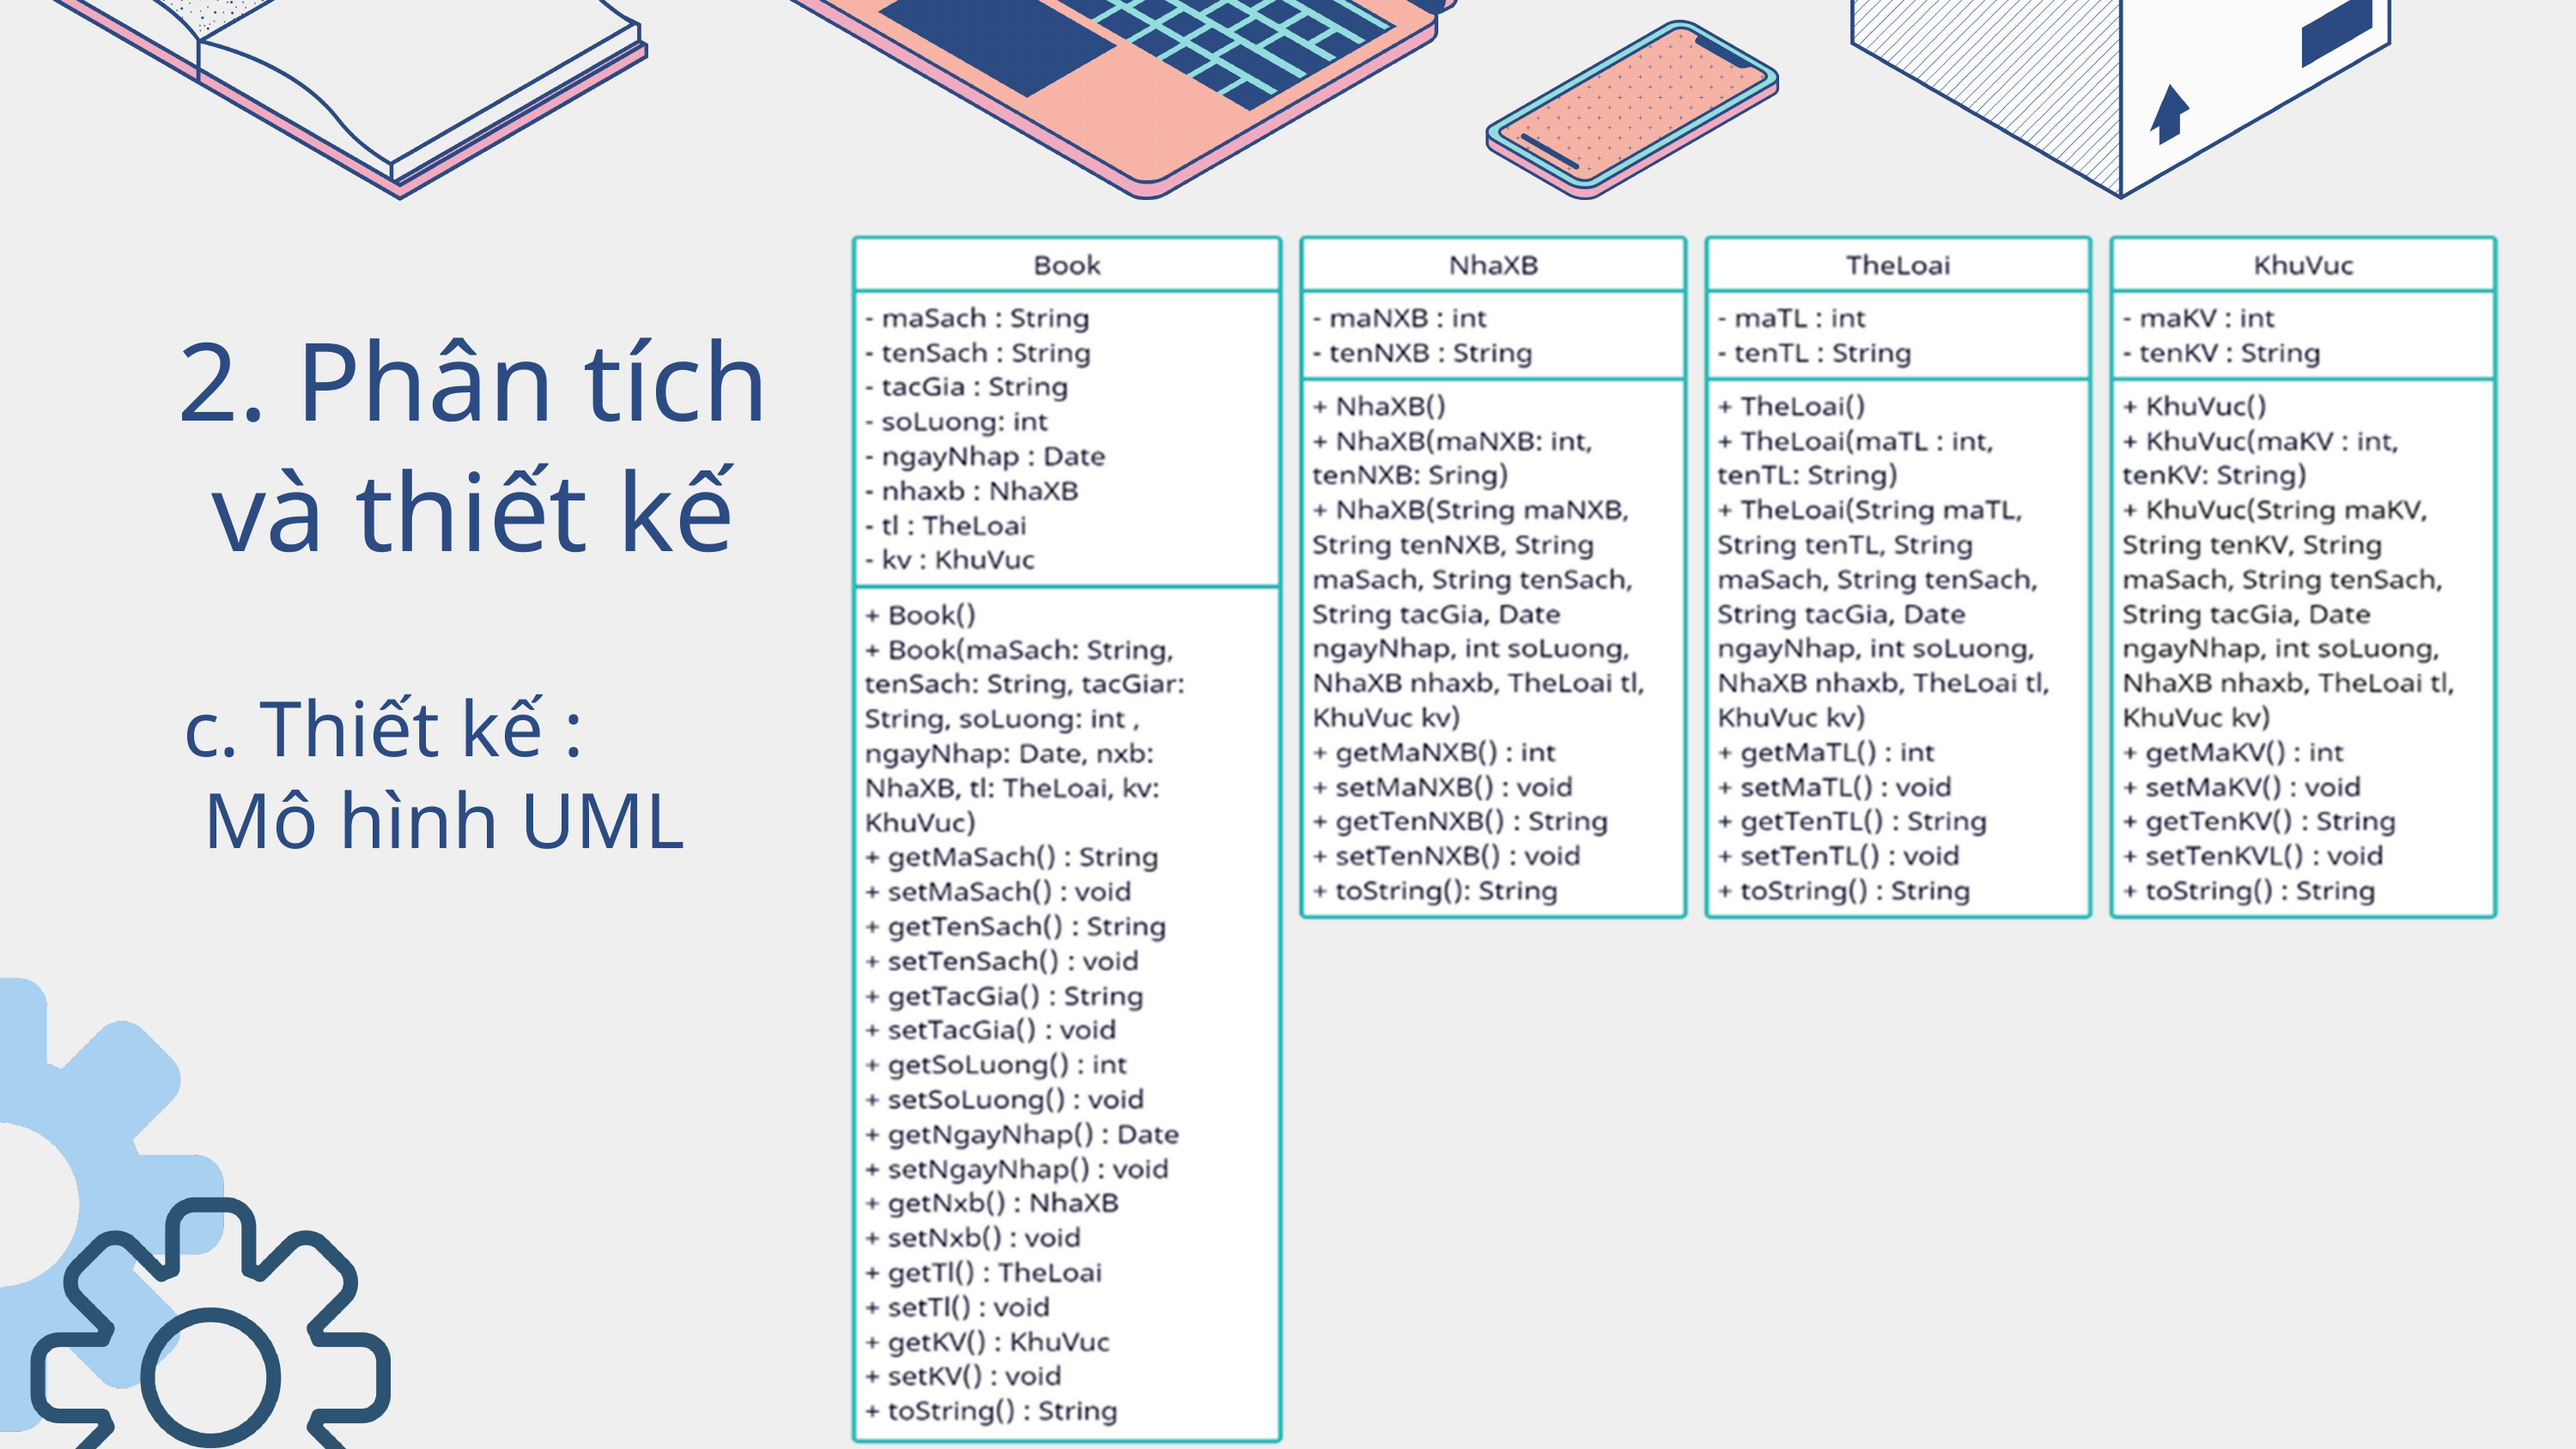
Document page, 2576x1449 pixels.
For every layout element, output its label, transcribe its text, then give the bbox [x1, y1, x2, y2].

picture [703, 0, 2538, 1449]
picture [0, 0, 648, 201]
text_box c. Thiết kế : Mô hình UML [183, 680, 764, 864]
picture [0, 978, 392, 1449]
text_box 2. Phân tích và thiết kế [139, 312, 807, 573]
